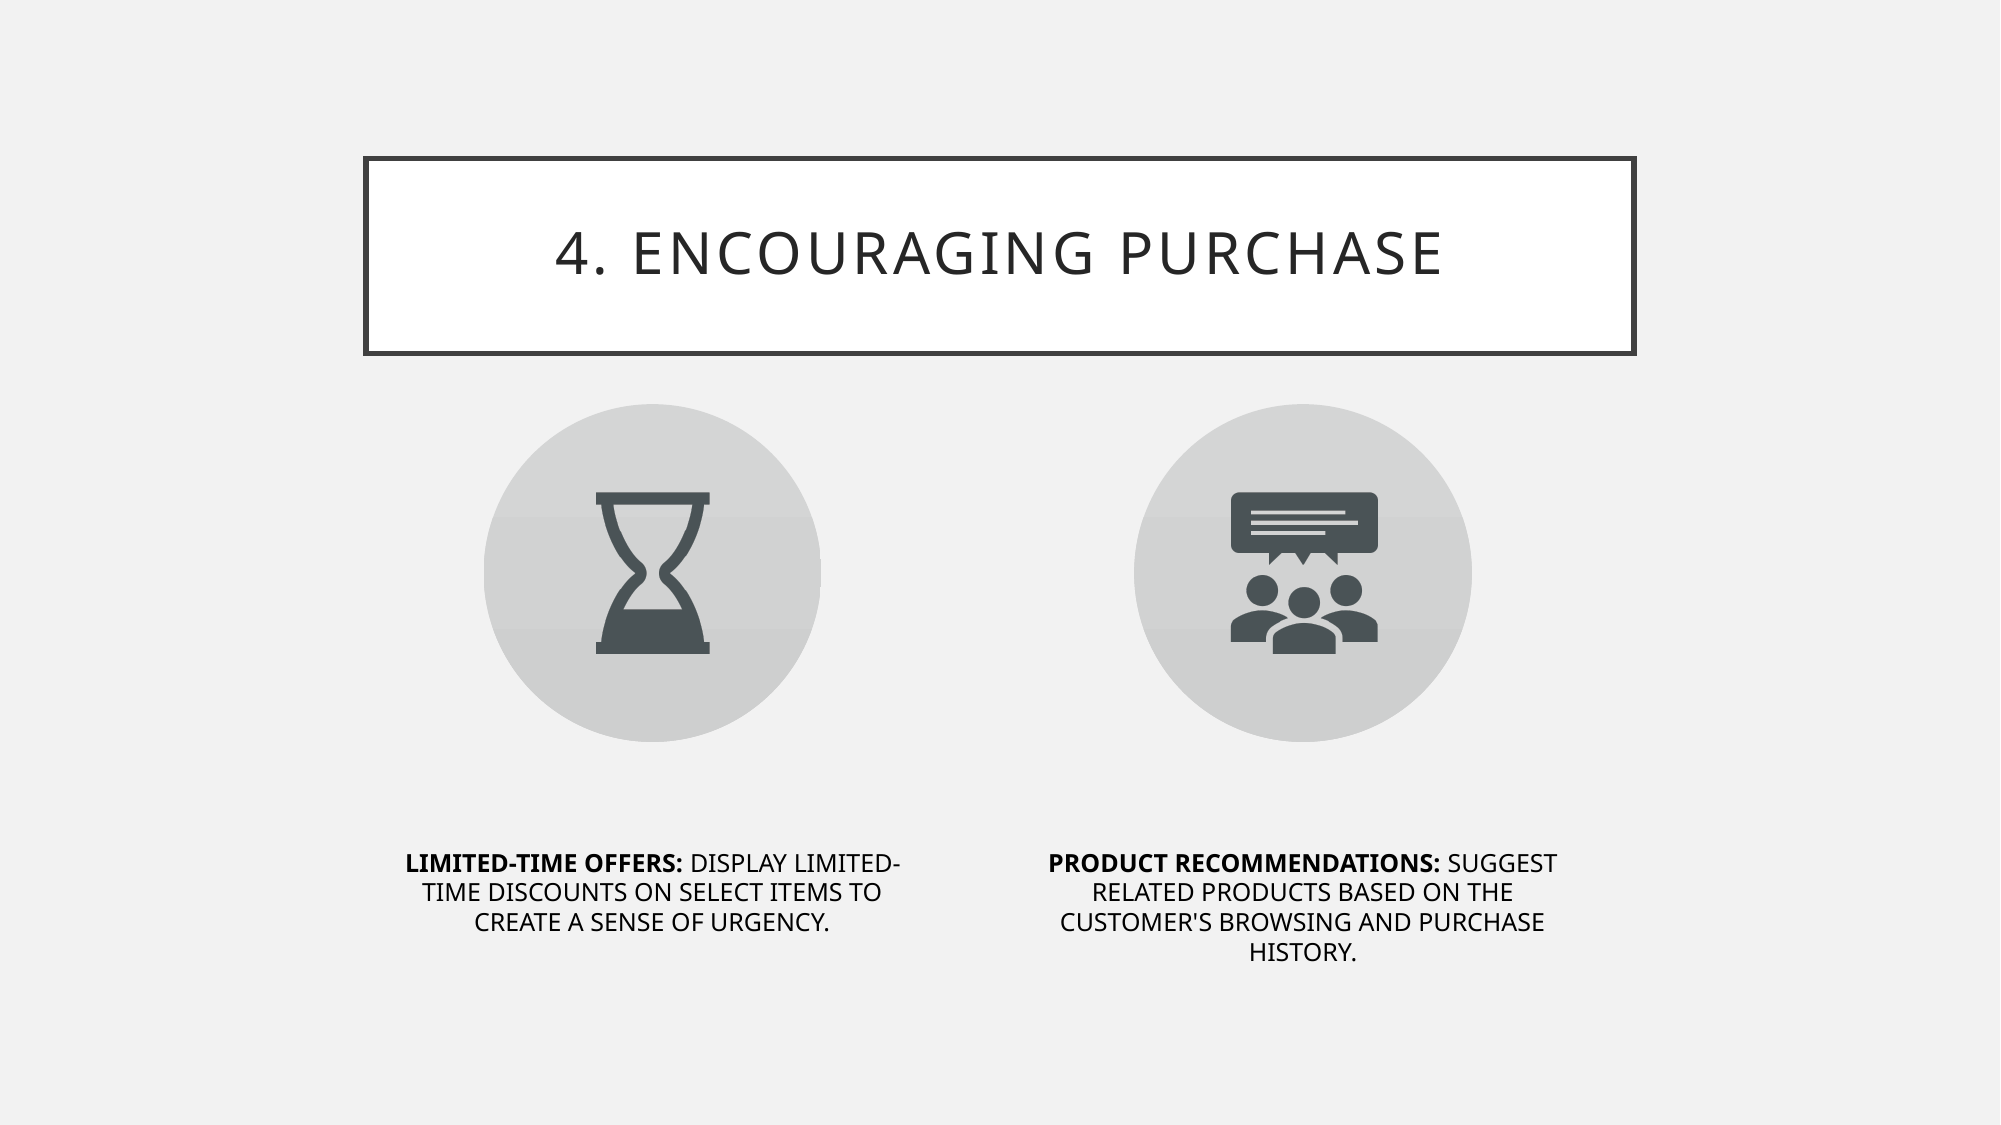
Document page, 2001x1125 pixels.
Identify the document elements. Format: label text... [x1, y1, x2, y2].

title 4. Encouraging Purchase [363, 156, 1637, 356]
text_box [139, 402, 1816, 967]
